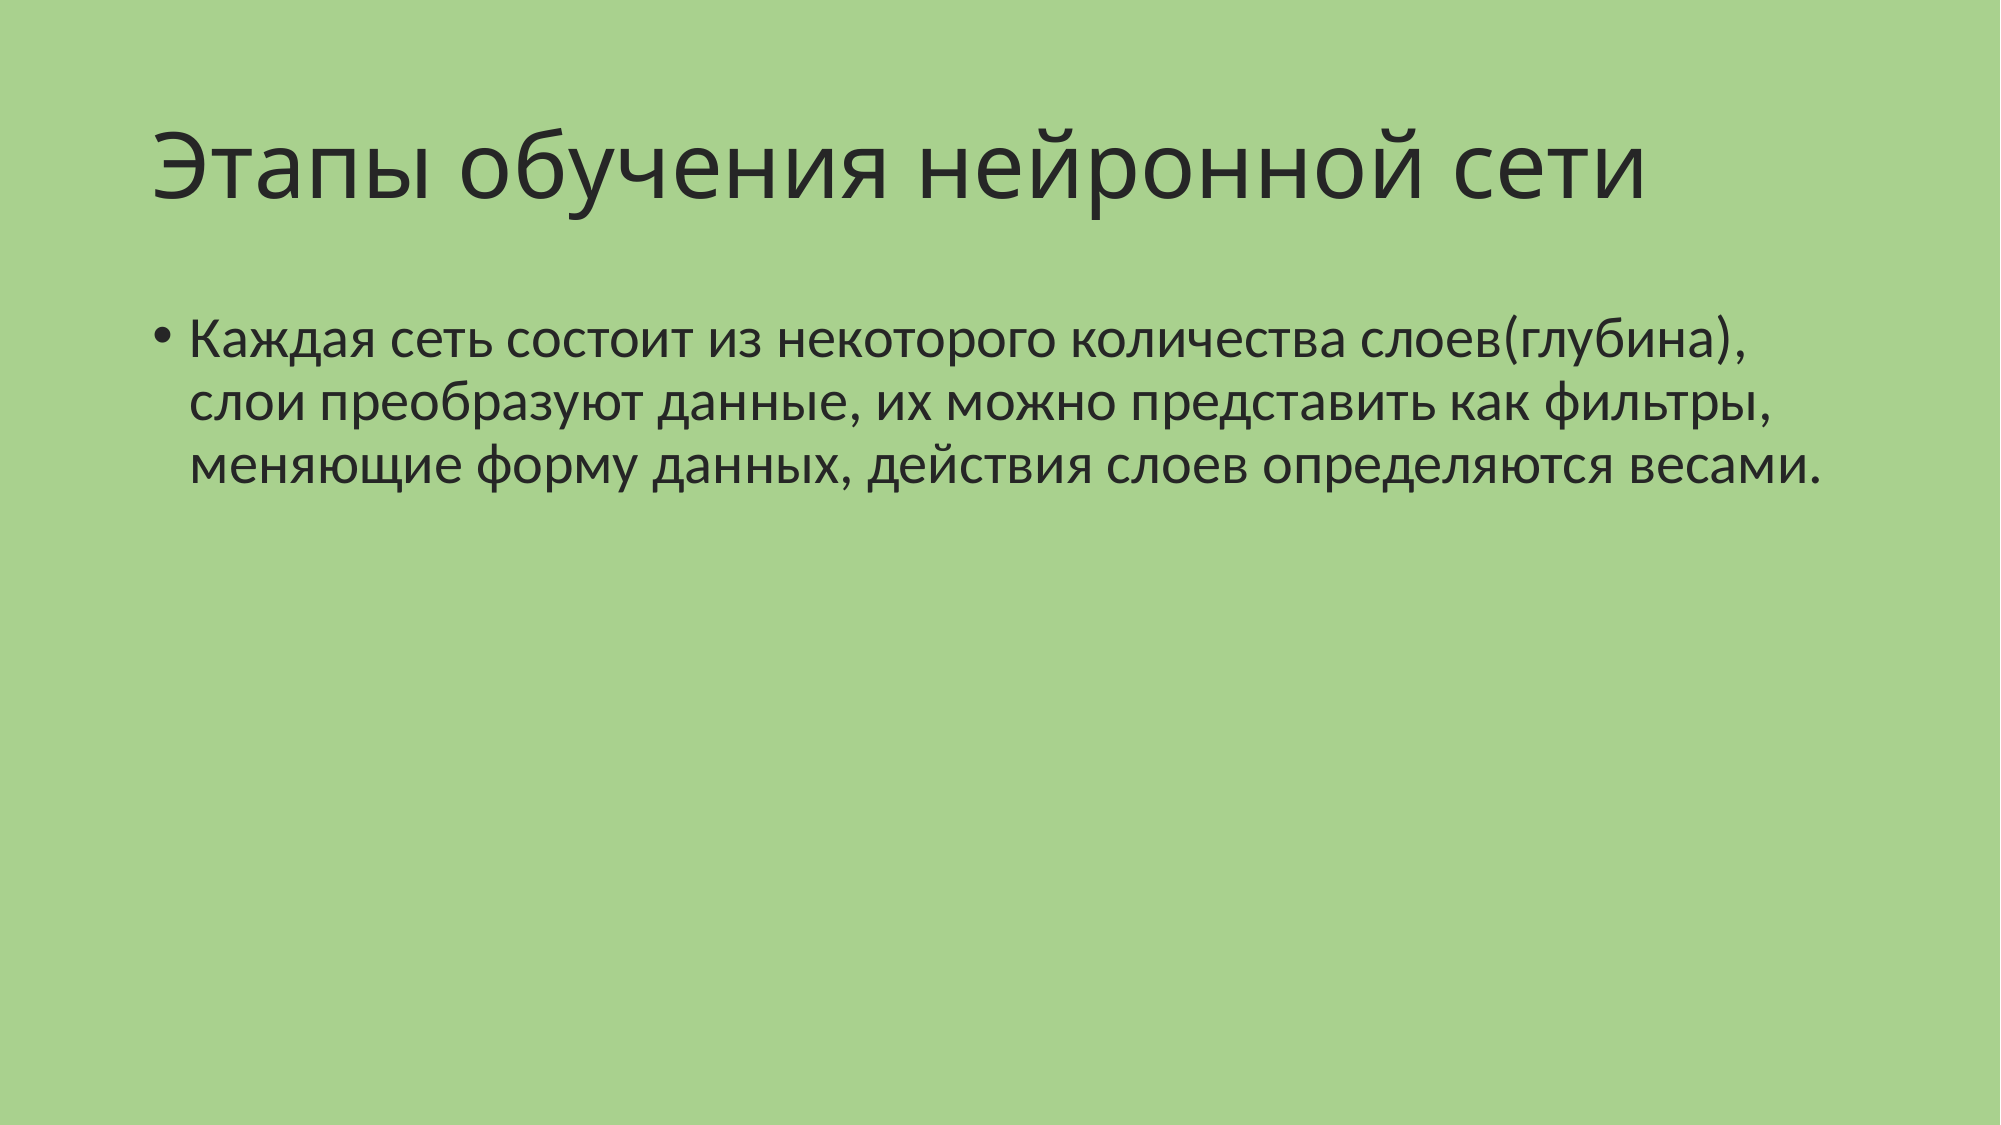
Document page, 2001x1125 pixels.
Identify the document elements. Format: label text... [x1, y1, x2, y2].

list Каждая сеть состоит из некоторого количества слоев(глубина), слои преобразуют данные, их можно представить как фильтры, меняющие форму данных, действия слоев определяются весами. [137, 299, 1863, 1014]
title Этапы обучения нейронной сети [137, 59, 1863, 278]
